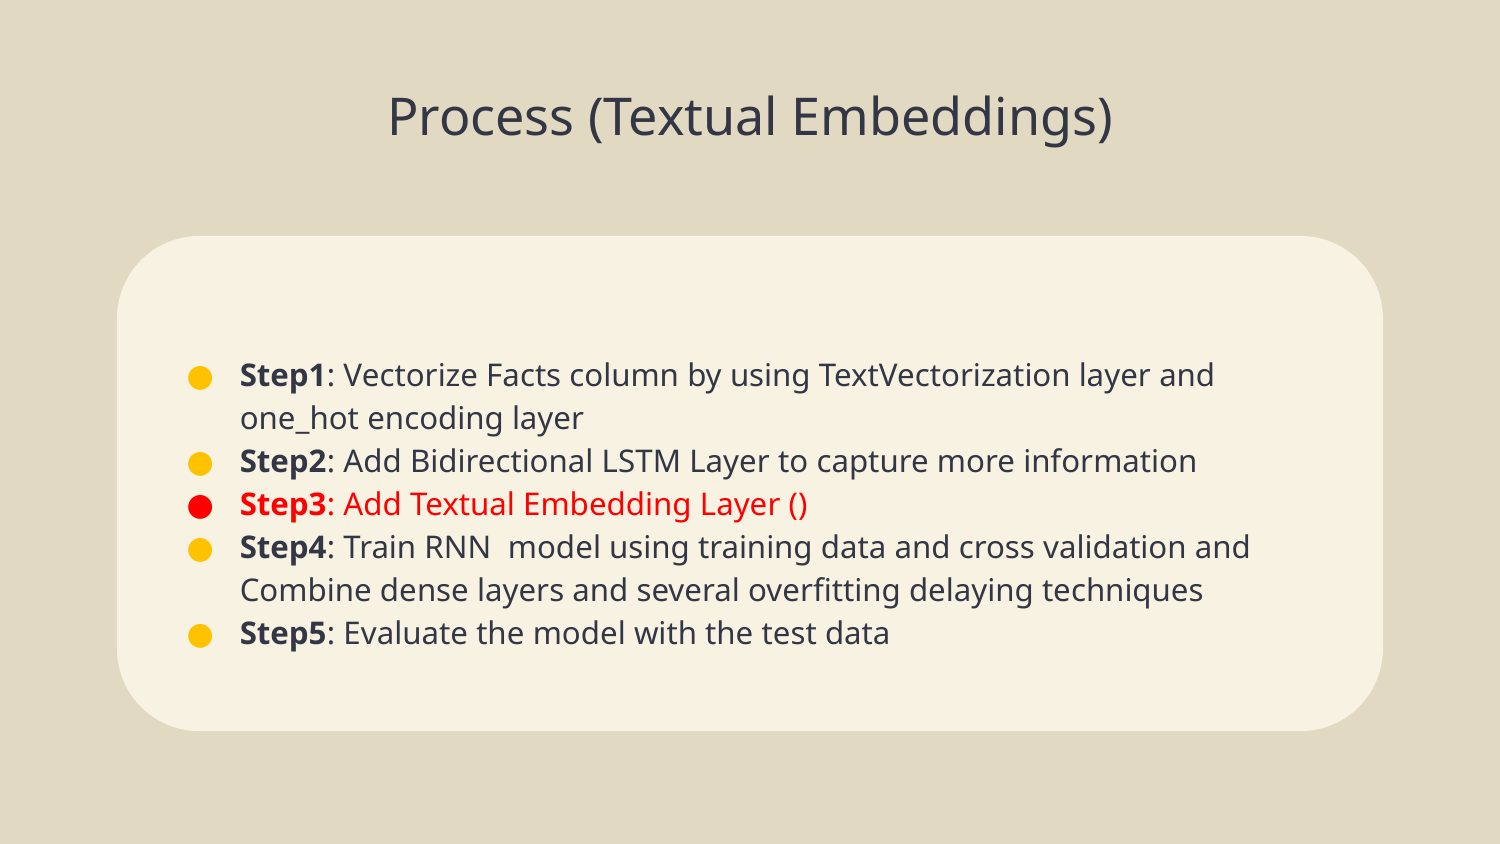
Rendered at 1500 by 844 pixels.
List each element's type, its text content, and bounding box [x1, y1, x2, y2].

text_box [116, 235, 1383, 732]
list Step1: Vectorize Facts column by using TextVectorization layer and one_hot encoding layer Step2: Add Bidirectional LSTM Layer to capture more information Step3: Add Textual Embedding Layer () Step4: Train RNN model using training data and cross validation and Combine dense layers and several overfitting delaying techniques Step5: Evaluate the model with the test data [149, 293, 1351, 662]
title Process (Textual Embeddings) [194, 68, 1306, 176]
